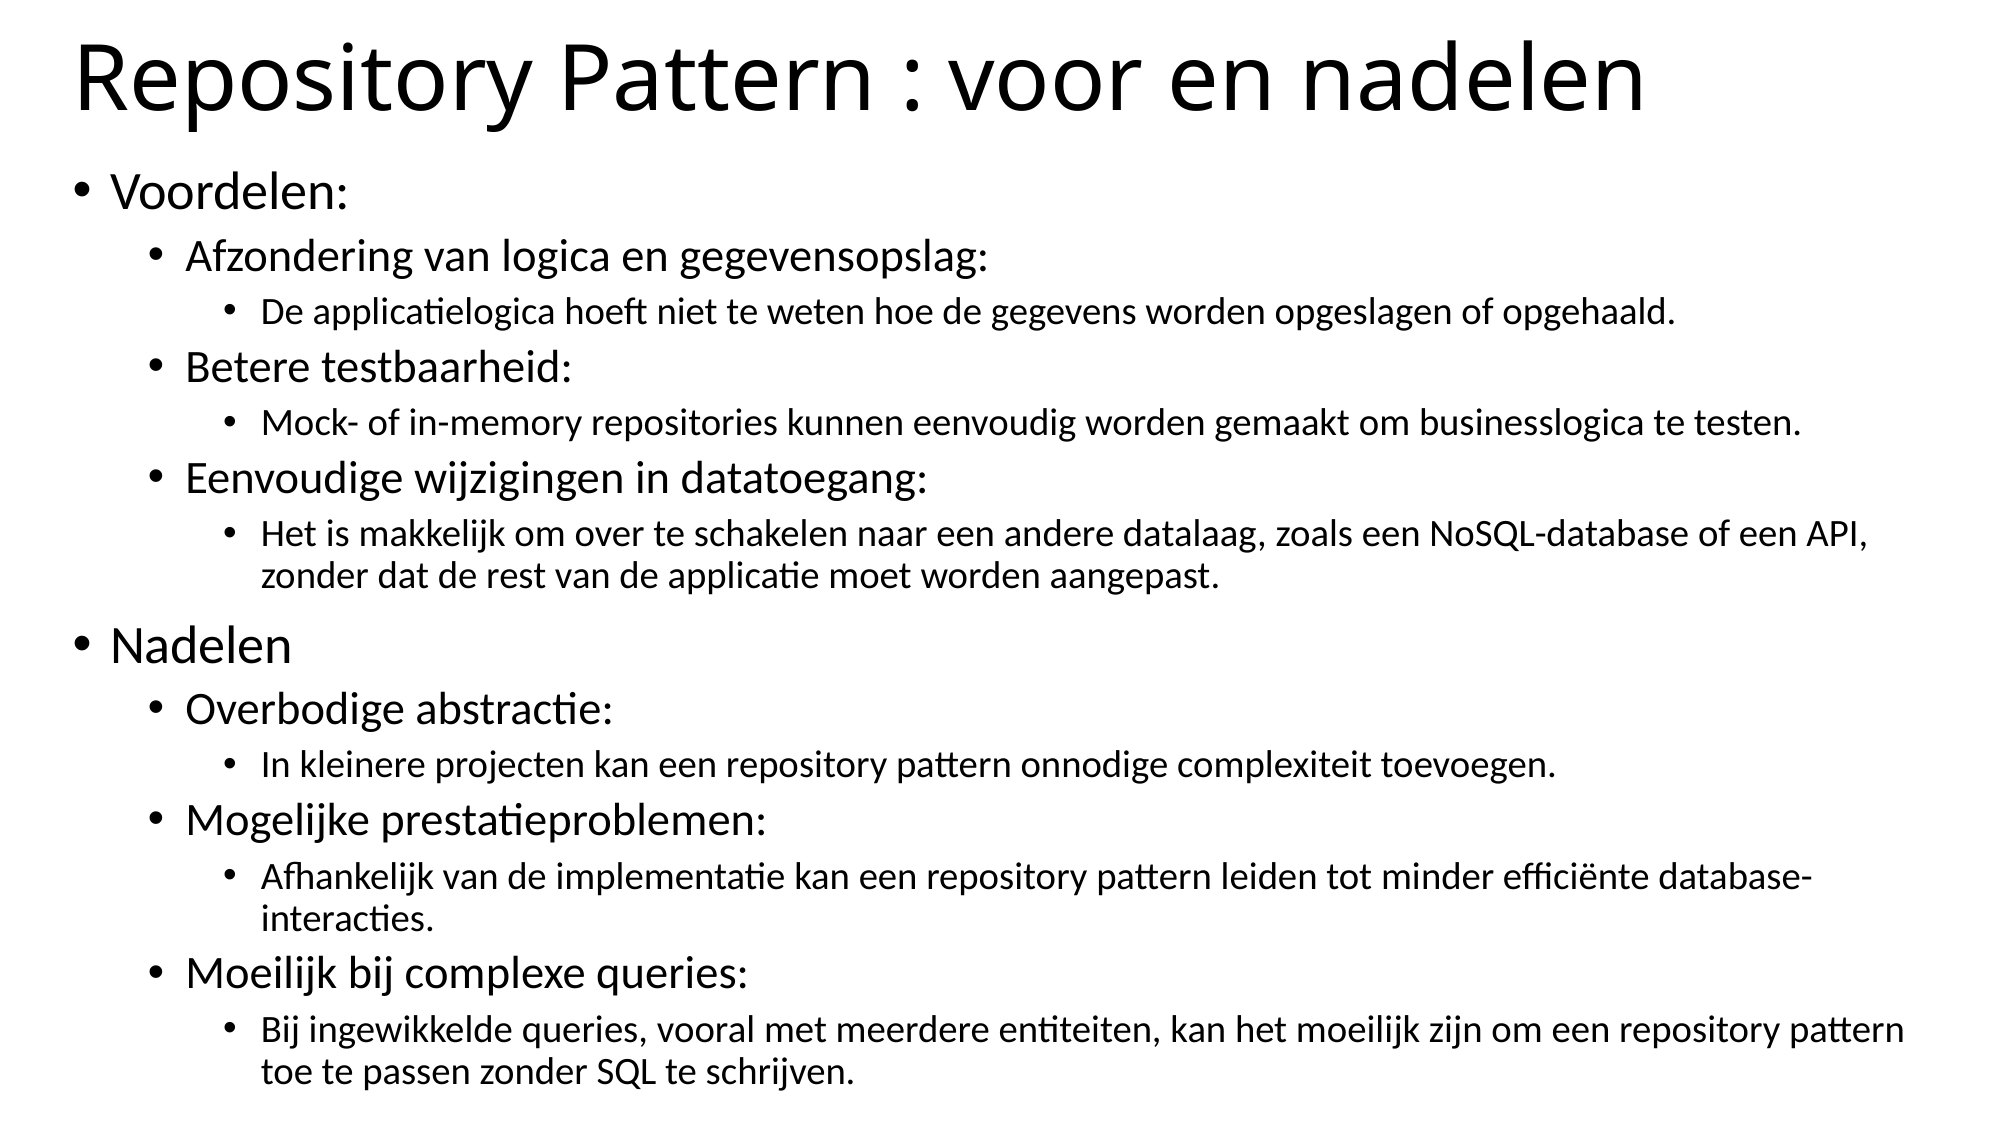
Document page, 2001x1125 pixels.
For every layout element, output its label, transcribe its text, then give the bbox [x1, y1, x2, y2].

title Repository Pattern : voor en nadelen [57, 15, 1783, 146]
list Voordelen: Afzondering van logica en gegevensopslag: De applicatielogica hoeft niet te weten hoe de gegevens worden opgeslagen of opgehaald. Betere testbaarheid: Mock- of in-memory repositories kunnen eenvoudig worden gemaakt om businesslogica te testen. Eenvoudige wijzigingen in datatoegang: Het is makkelijk om over te schakelen naar een andere datalaag, zoals een NoSQL-database of een API, zonder dat de rest van de applicatie moet worden aangepast. Nadelen Overbodige abstractie: In kleinere projecten kan een repository pattern onnodige complexiteit toevoegen. Mogelijke prestatieproblemen: Afhankelijk van de implementatie kan een repository pattern leiden tot minder efficiënte database-interacties. Moeilijk bij complexe queries: Bij ingewikkelde queries, vooral met meerdere entiteiten, kan het moeilijk zijn om een repository pattern toe te passen zonder SQL te schrijven. [57, 155, 1973, 1110]
